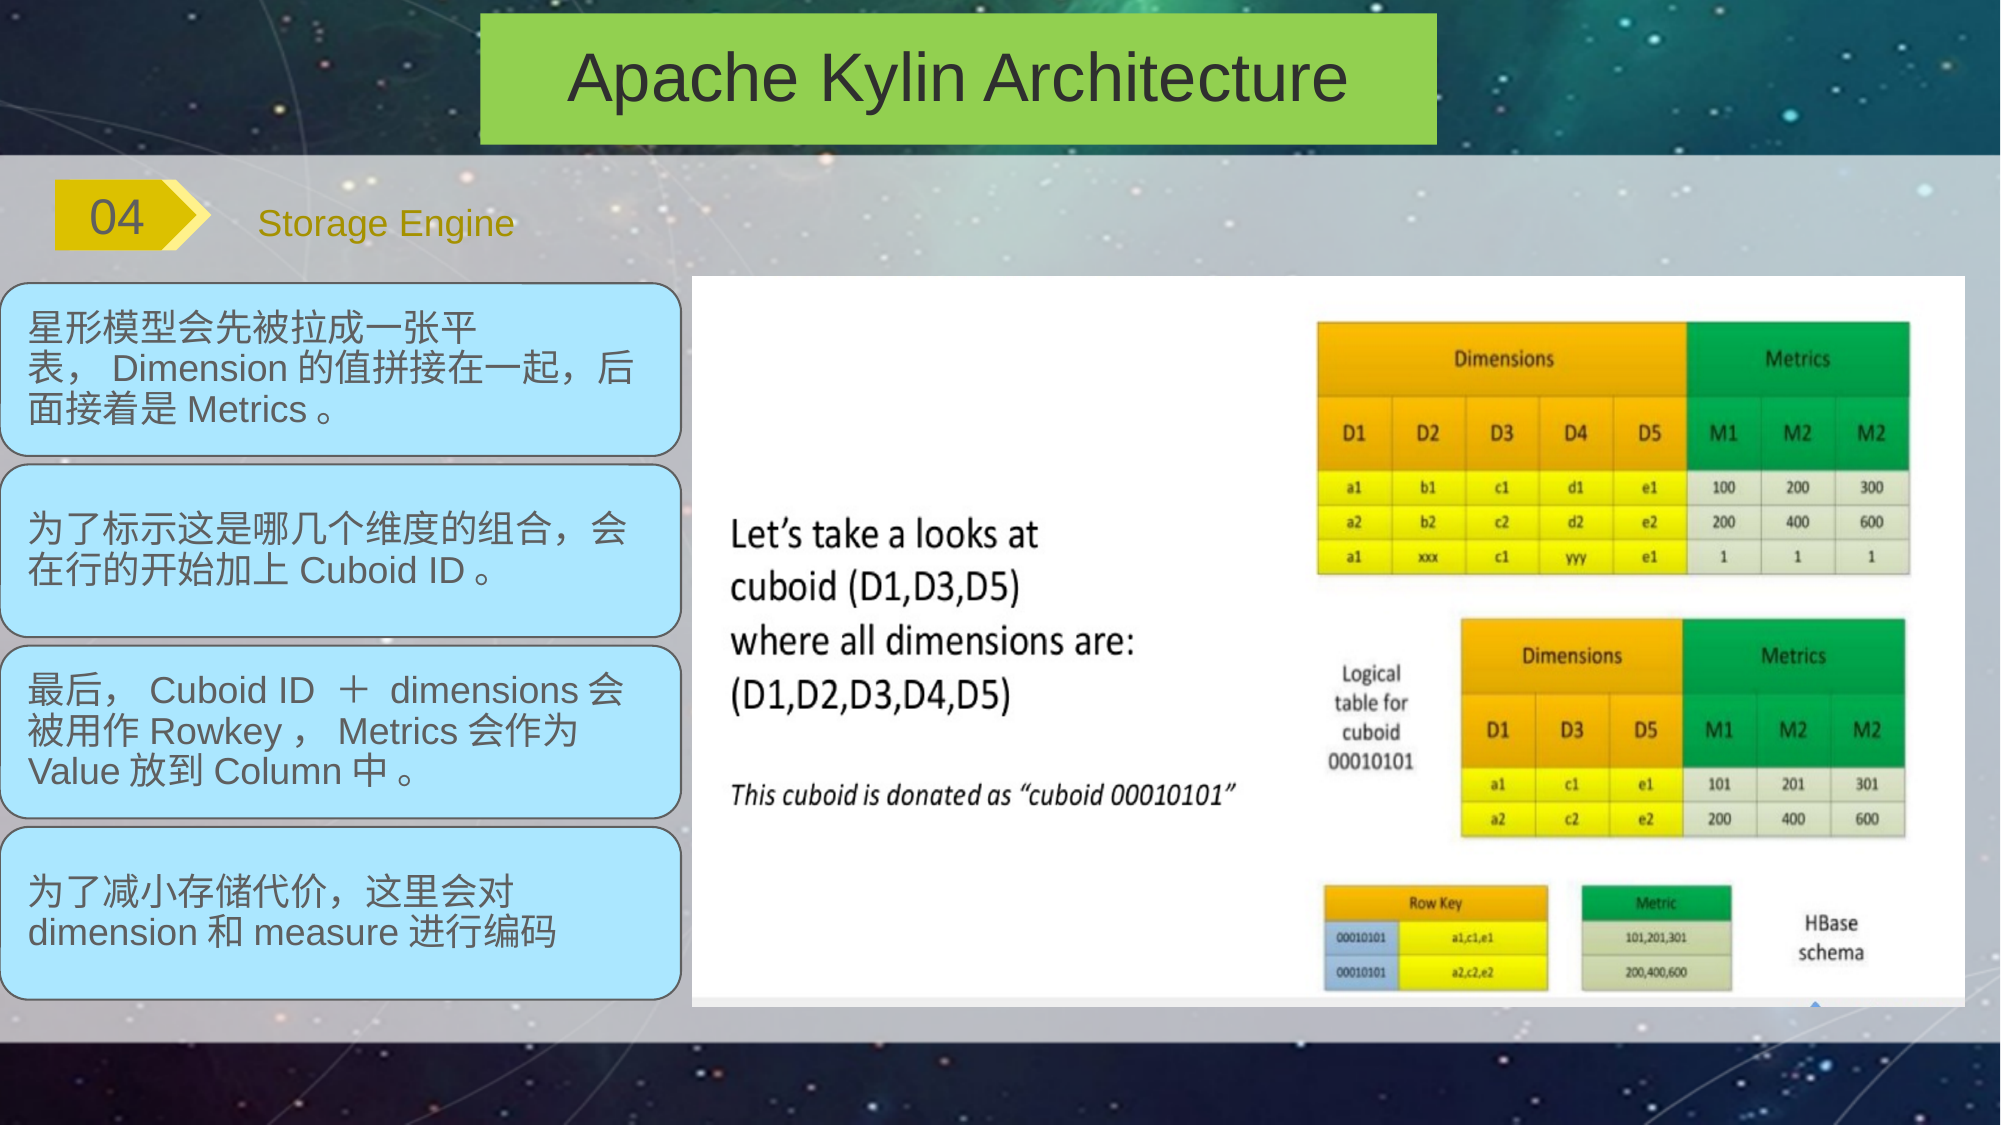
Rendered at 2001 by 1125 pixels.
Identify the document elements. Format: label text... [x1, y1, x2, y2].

text_box [683, 349, 692, 411]
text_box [54, 160, 893, 270]
text_box Apache Kylin Architecture [480, 13, 1437, 145]
picture [0, 0, 2001, 1125]
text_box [0, 276, 681, 1007]
